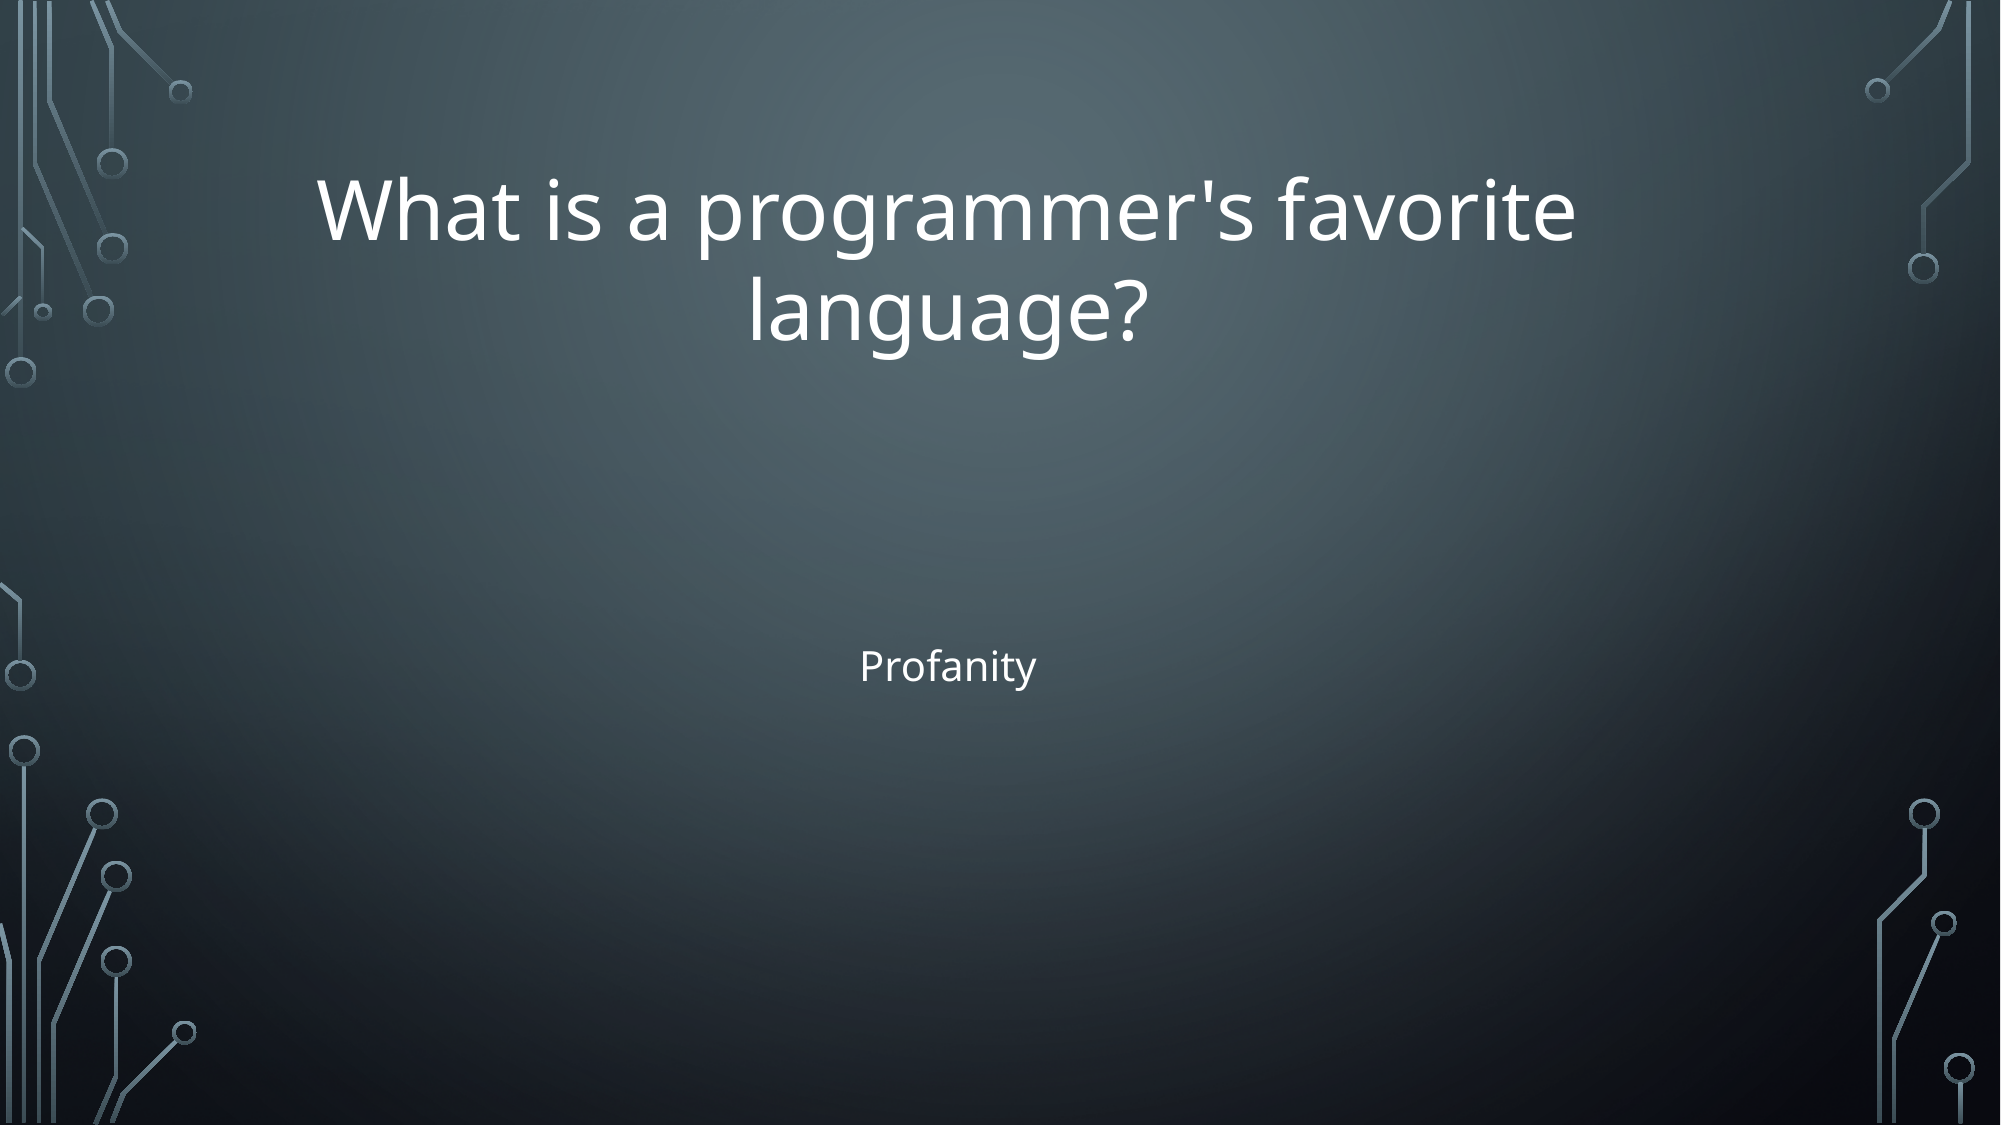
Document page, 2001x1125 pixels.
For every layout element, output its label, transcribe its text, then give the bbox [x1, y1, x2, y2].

text_box Profanity [642, 631, 1254, 697]
text_box What is a programmer's favorite language? [264, 149, 1632, 365]
